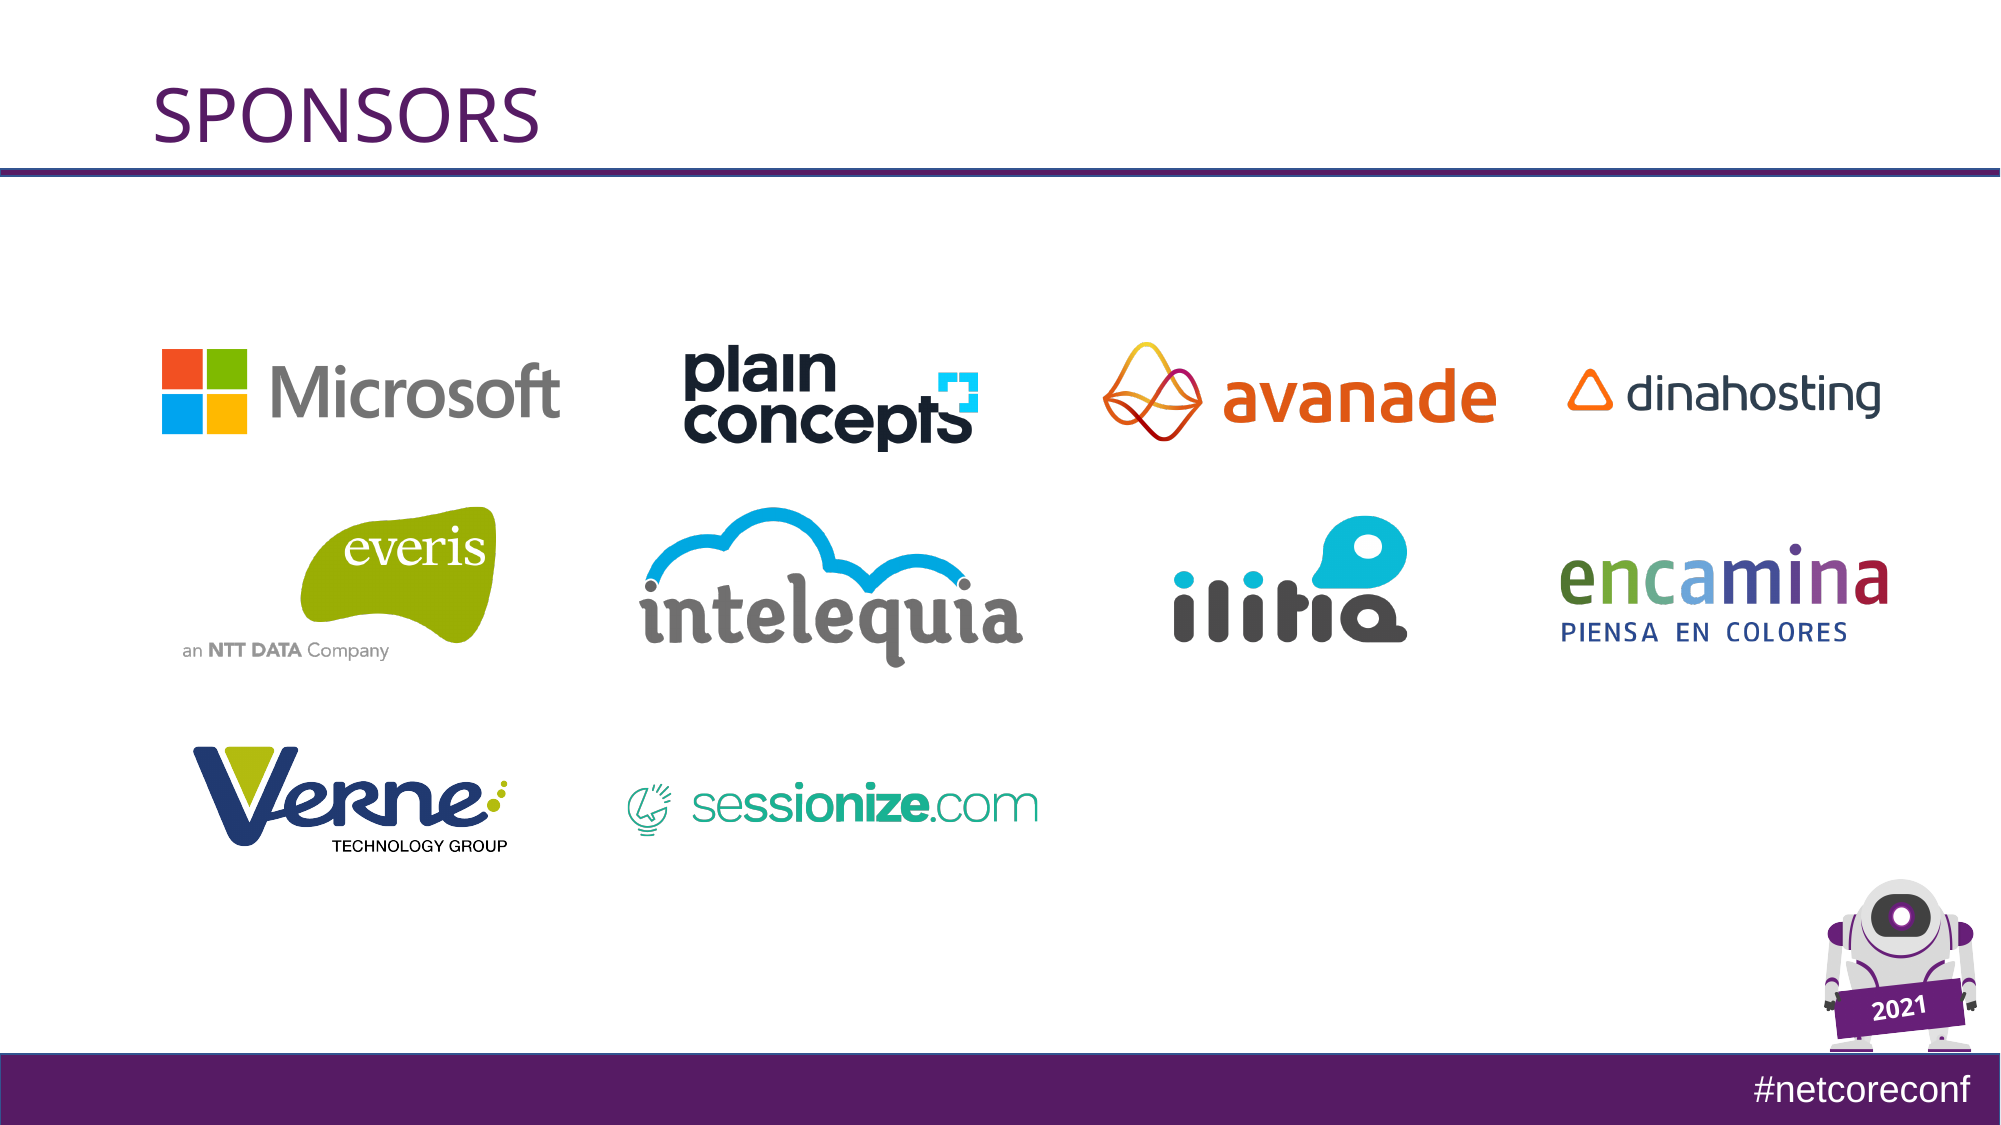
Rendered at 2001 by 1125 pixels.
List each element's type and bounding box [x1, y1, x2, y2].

picture [1824, 879, 1977, 1052]
picture [1099, 291, 1499, 492]
picture [639, 491, 1023, 684]
picture [162, 495, 516, 672]
picture [162, 291, 563, 492]
picture [1134, 515, 1447, 672]
picture [1558, 510, 1889, 677]
picture [657, 311, 1005, 485]
picture [1540, 351, 1907, 432]
picture [162, 716, 548, 882]
picture [612, 766, 1053, 852]
